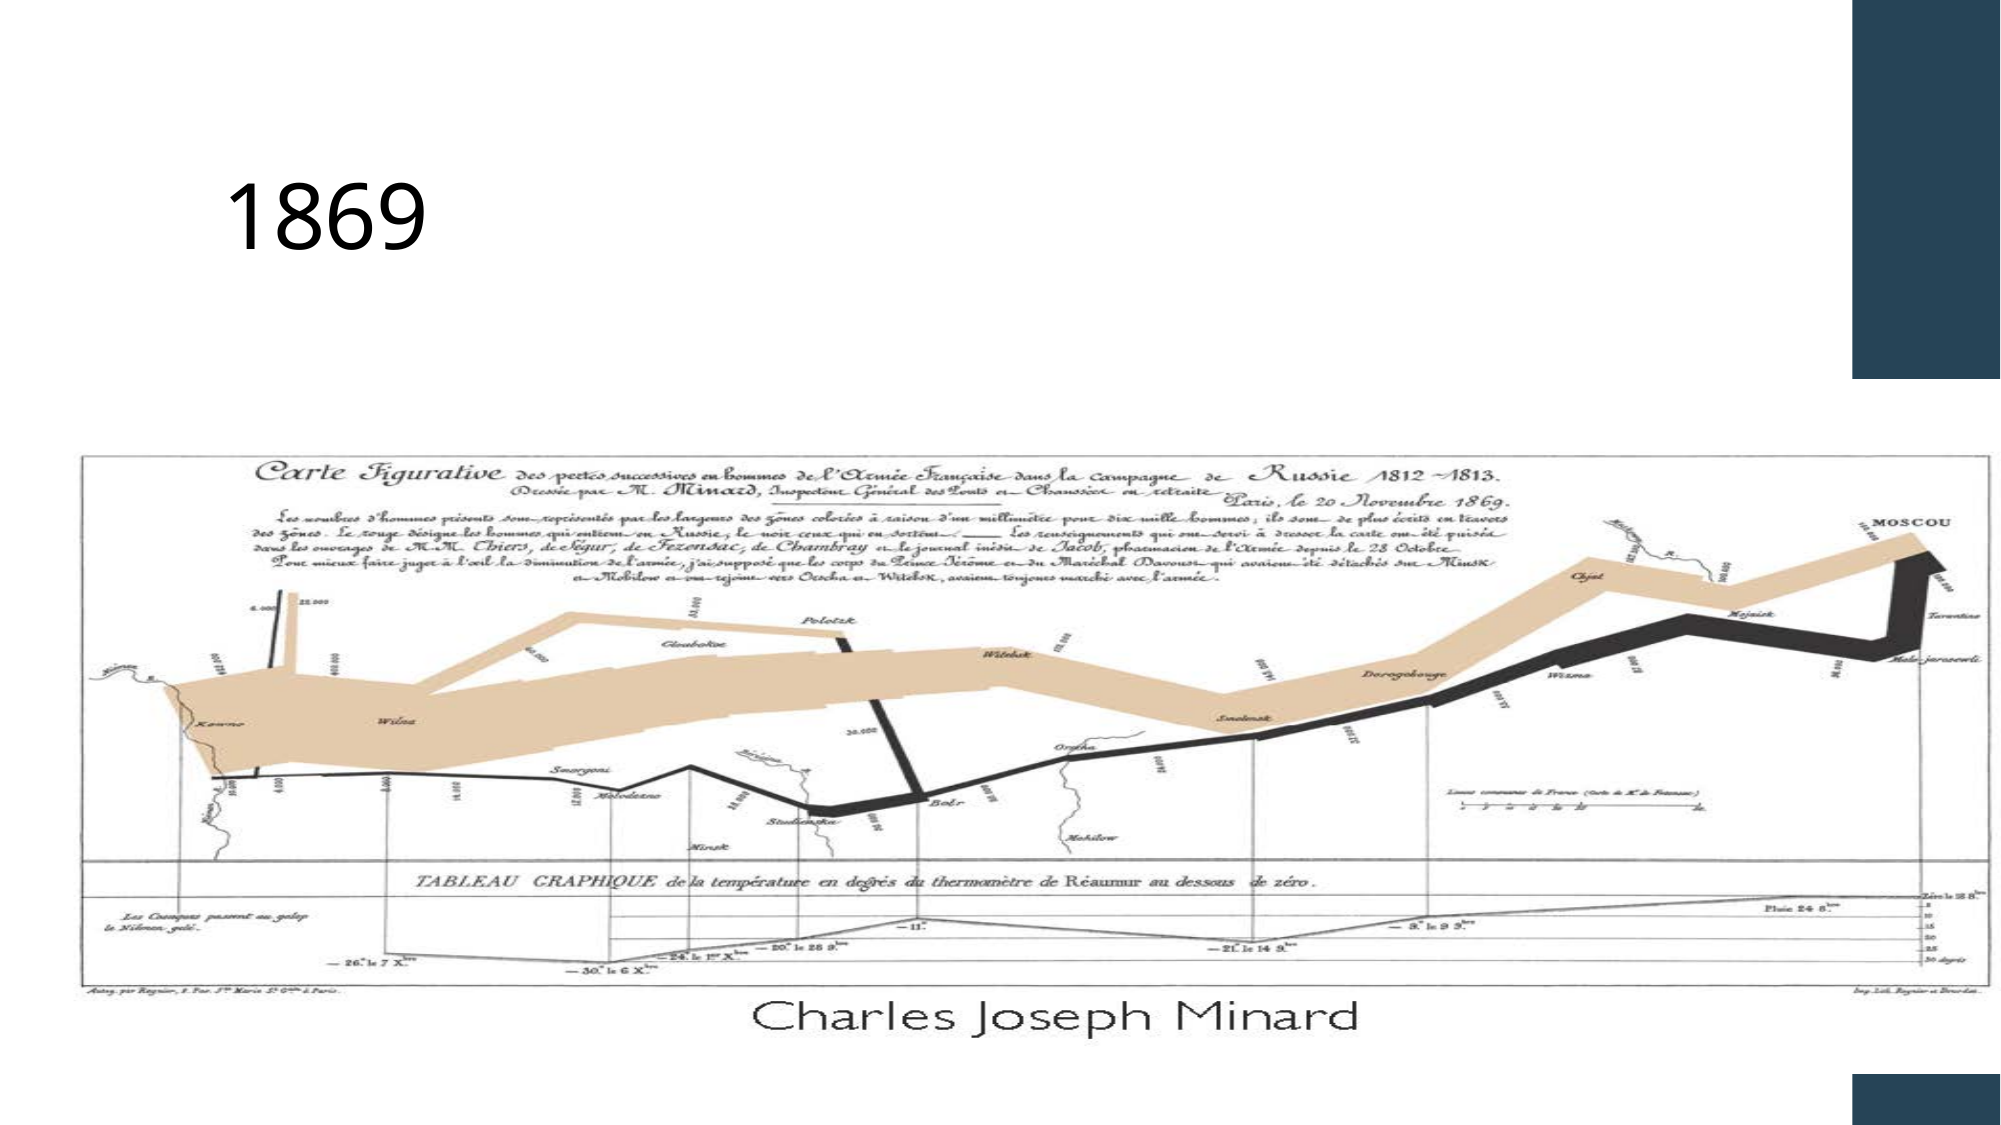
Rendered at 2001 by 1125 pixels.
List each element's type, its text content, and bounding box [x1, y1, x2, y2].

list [58, 379, 2000, 1074]
title 1869 [206, 60, 1797, 278]
